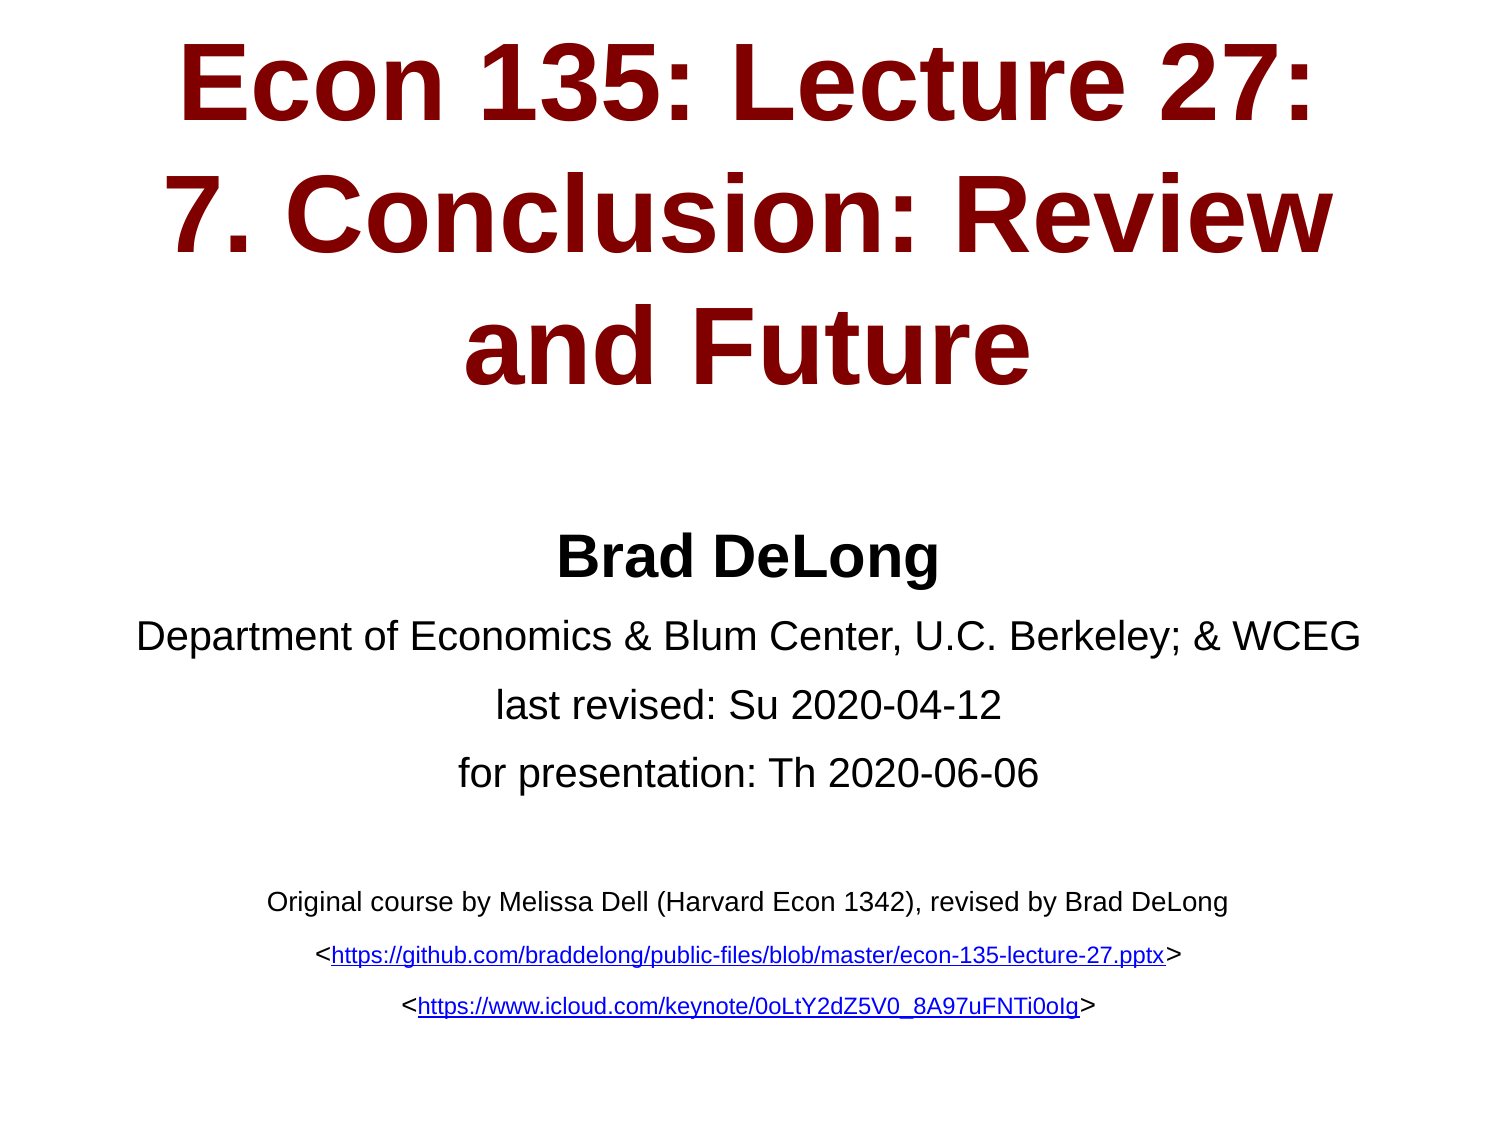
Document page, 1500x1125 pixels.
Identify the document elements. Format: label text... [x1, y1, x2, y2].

title Econ 135: Lecture 27: 7. Conclusion: Review and Future [44, 0, 1453, 416]
list Brad DeLong Department of Economics & Blum Center, U.C. Berkeley; & WCEG last revised: Su 2020-04-12 for presentation: Th 2020-06-06 Original course by Melissa Dell (Harvard Econ 1342), revised by Brad DeLong <https://github.com/braddelong/public-files/blob/master/econ-135-lecture-27.pptx> <https://www.icloud.com/keynote/0oLtY2dZ5V0_8A97uFNTi0oIg> [44, 416, 1453, 1095]
